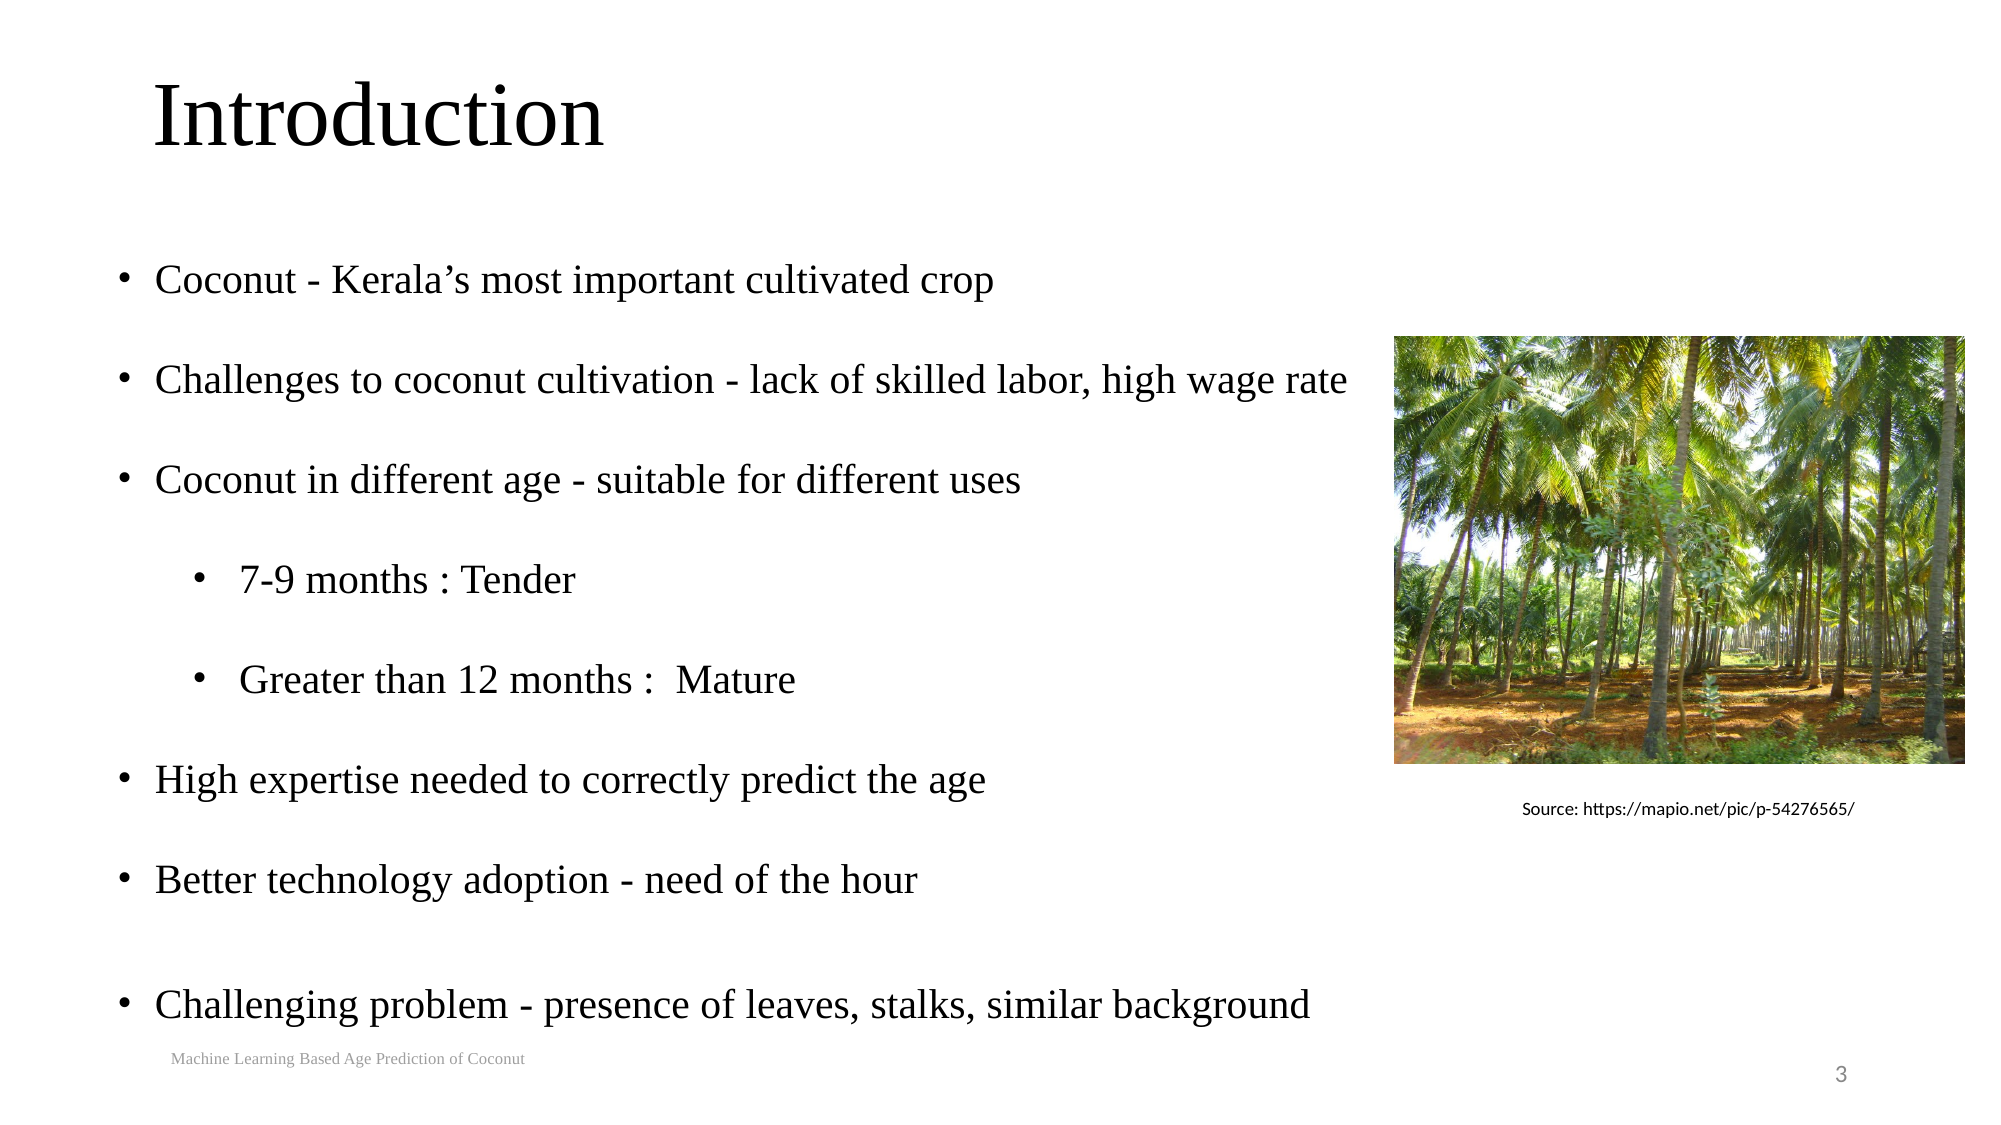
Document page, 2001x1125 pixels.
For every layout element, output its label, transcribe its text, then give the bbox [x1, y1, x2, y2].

slide_number ‹#› [1412, 1042, 1863, 1103]
picture [1361, 336, 1965, 789]
list Coconut - Kerala’s most important cultivated crop Challenges to coconut cultivation - lack of skilled labor, high wage rate Coconut in different age - suitable for different uses 7-9 months : Tender Greater than 12 months : Mature High expertise needed to correctly predict the age Better technology adoption - need of the hour Challenging problem - presence of leaves, stalks, similar background [102, 194, 1387, 1011]
text_box Source: https://mapio.net/pic/p-54276565/ [1314, 788, 2000, 827]
text_box Machine Learning Based Age Prediction of Coconut [155, 1035, 1024, 1104]
title Introduction [137, 7, 1863, 225]
